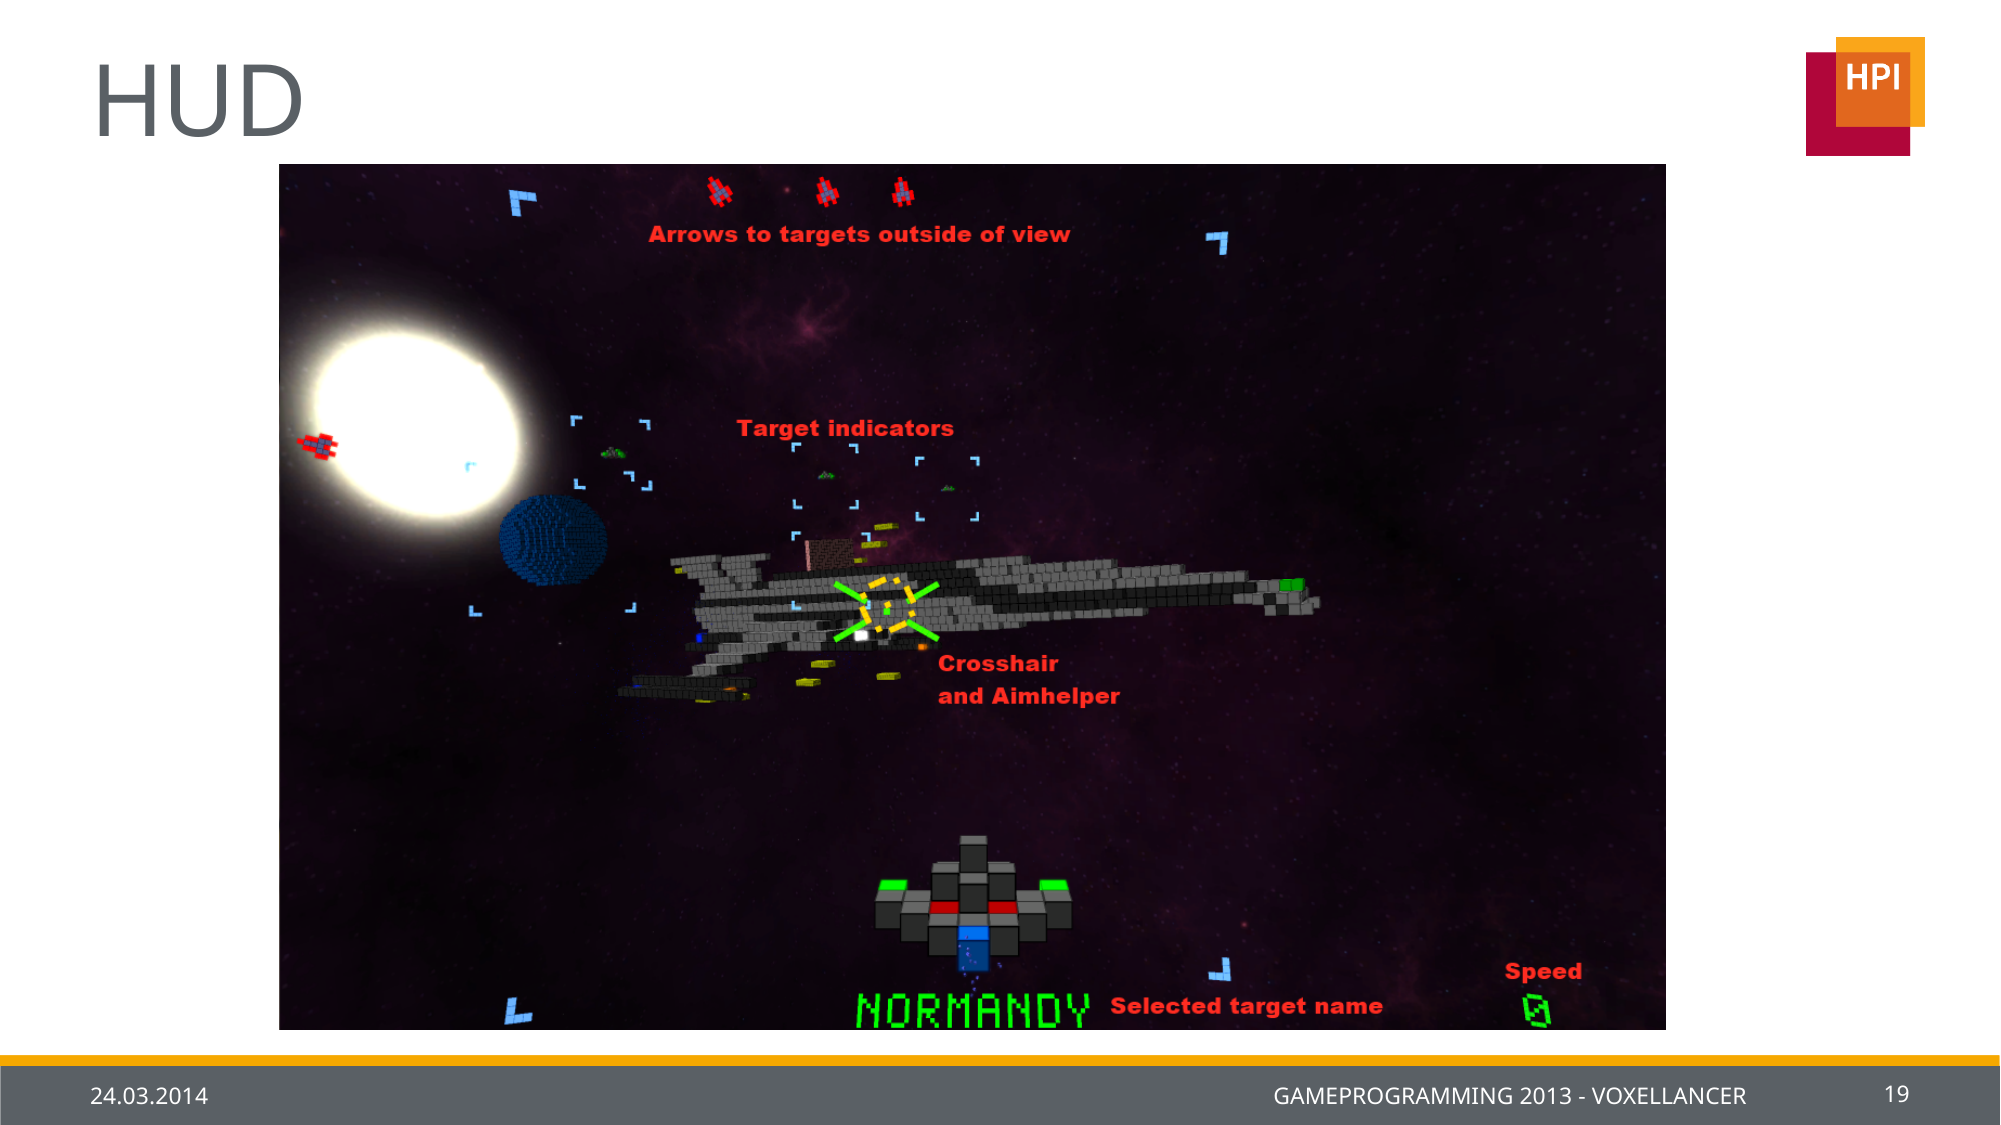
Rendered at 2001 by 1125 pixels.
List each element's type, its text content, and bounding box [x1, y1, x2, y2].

footer Gameprogramming 2013 - Voxellancer [238, 1065, 1763, 1125]
picture [279, 163, 1666, 1030]
picture [1806, 37, 1925, 156]
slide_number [75, 1065, 233, 1125]
title HUD [75, 0, 1732, 165]
slide_number 19 [1768, 1065, 1926, 1125]
